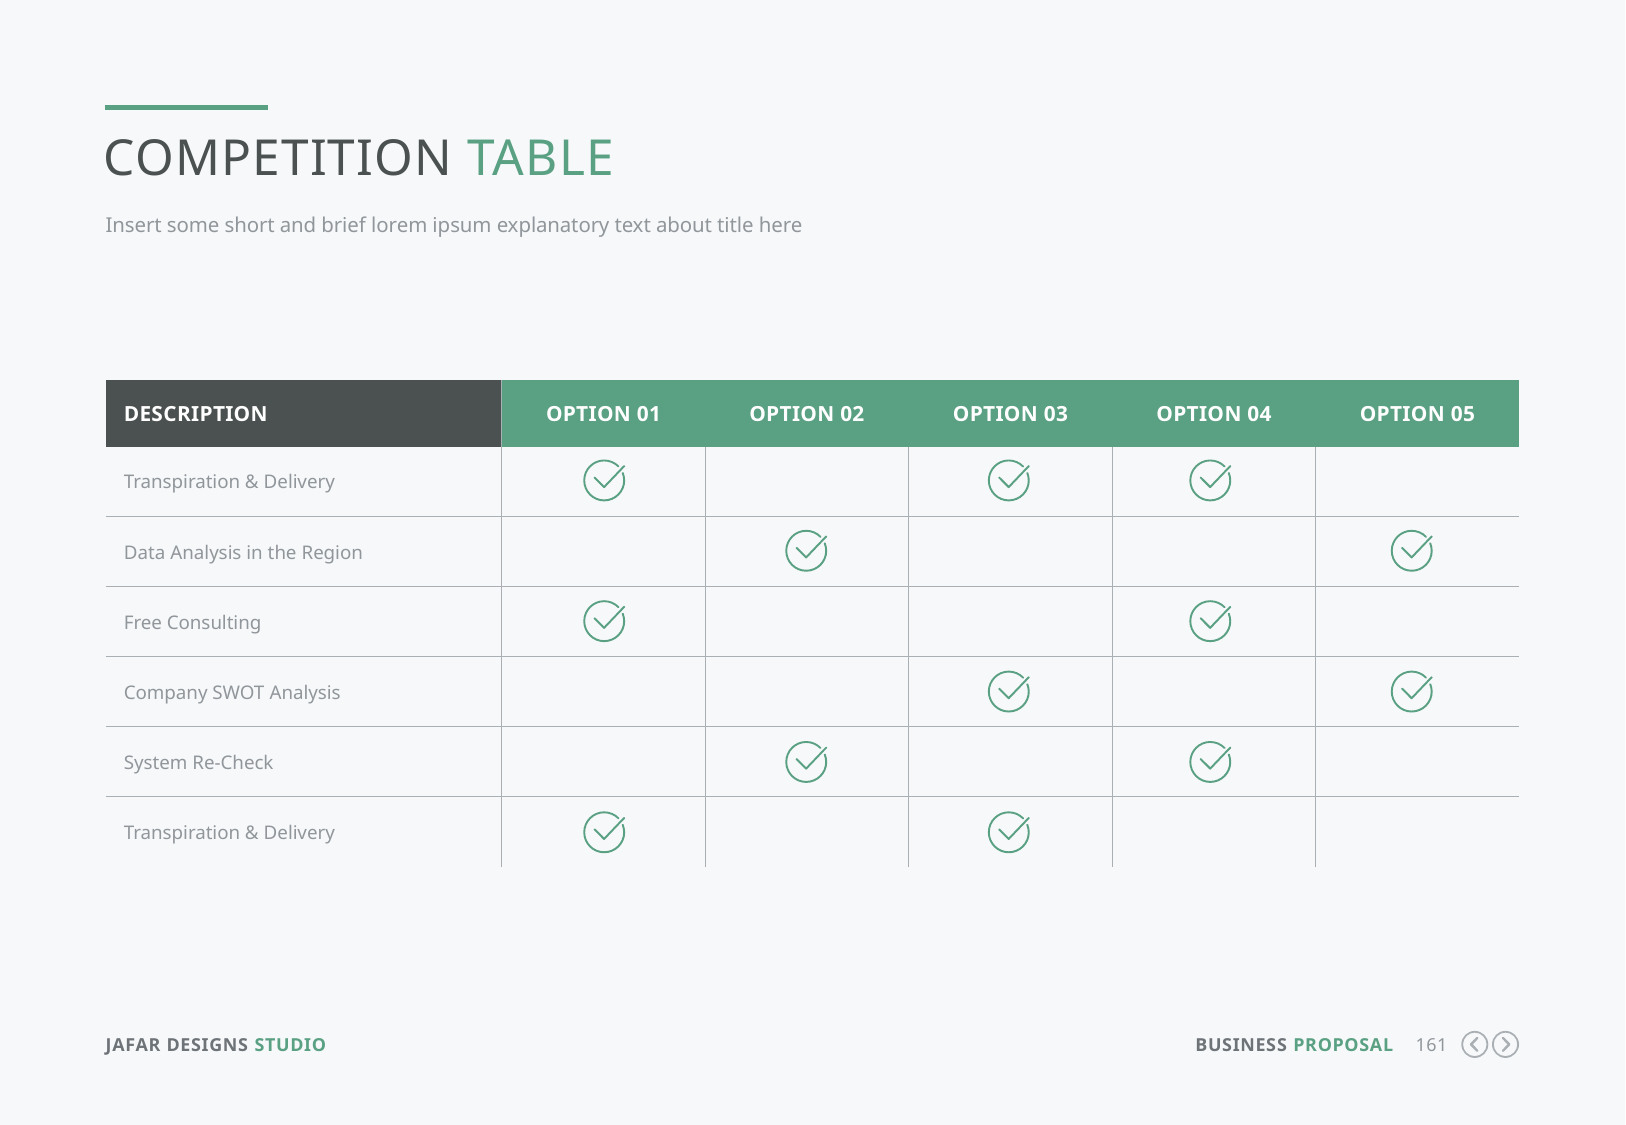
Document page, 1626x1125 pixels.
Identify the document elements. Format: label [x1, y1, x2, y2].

table_cell [106, 587, 501, 656]
table_cell [502, 517, 705, 586]
table_cell [909, 587, 1112, 656]
table_cell [502, 727, 705, 796]
table_cell [1316, 587, 1519, 656]
text_box [1390, 529, 1433, 572]
table_cell [1113, 797, 1315, 867]
table_cell [502, 447, 705, 516]
table_cell [706, 657, 908, 726]
table_cell [502, 797, 705, 867]
table_cell [1113, 447, 1315, 516]
table_cell [706, 447, 908, 516]
text_box [583, 811, 626, 854]
text_box [987, 459, 1030, 502]
table_cell [706, 797, 908, 867]
table_cell [1113, 657, 1315, 726]
text_box [1189, 459, 1232, 502]
text_box [785, 741, 828, 783]
table_cell [909, 657, 1112, 726]
table_cell [909, 517, 1112, 586]
table_cell [706, 517, 908, 586]
table_cell [106, 657, 501, 726]
table_cell [1113, 727, 1315, 796]
table_cell [909, 797, 1112, 867]
table_cell [106, 517, 501, 586]
list [105, 209, 1519, 241]
text_box [987, 670, 1030, 713]
table_cell [106, 447, 501, 516]
table_cell [502, 587, 705, 656]
table_cell [909, 447, 1112, 516]
list [103, 125, 1518, 188]
text_box [987, 811, 1030, 854]
table_cell [706, 727, 908, 796]
table_cell [1316, 727, 1519, 796]
table_cell [502, 657, 705, 726]
table_cell [1113, 587, 1315, 656]
table_header [106, 380, 501, 447]
text_box [785, 529, 828, 572]
text_box [583, 600, 626, 643]
table_cell [1316, 447, 1519, 516]
table_cell [1113, 517, 1315, 586]
table_cell [106, 727, 501, 796]
table_cell [1316, 517, 1519, 586]
table_header [502, 380, 1519, 447]
text_box [1189, 600, 1232, 643]
table_cell [909, 727, 1112, 796]
table_cell [1316, 657, 1519, 726]
text_box [583, 459, 626, 502]
text_box [1189, 741, 1232, 783]
table_cell [1316, 797, 1519, 867]
table_cell [706, 587, 908, 656]
table_cell [106, 797, 501, 867]
text_box [1390, 670, 1433, 713]
